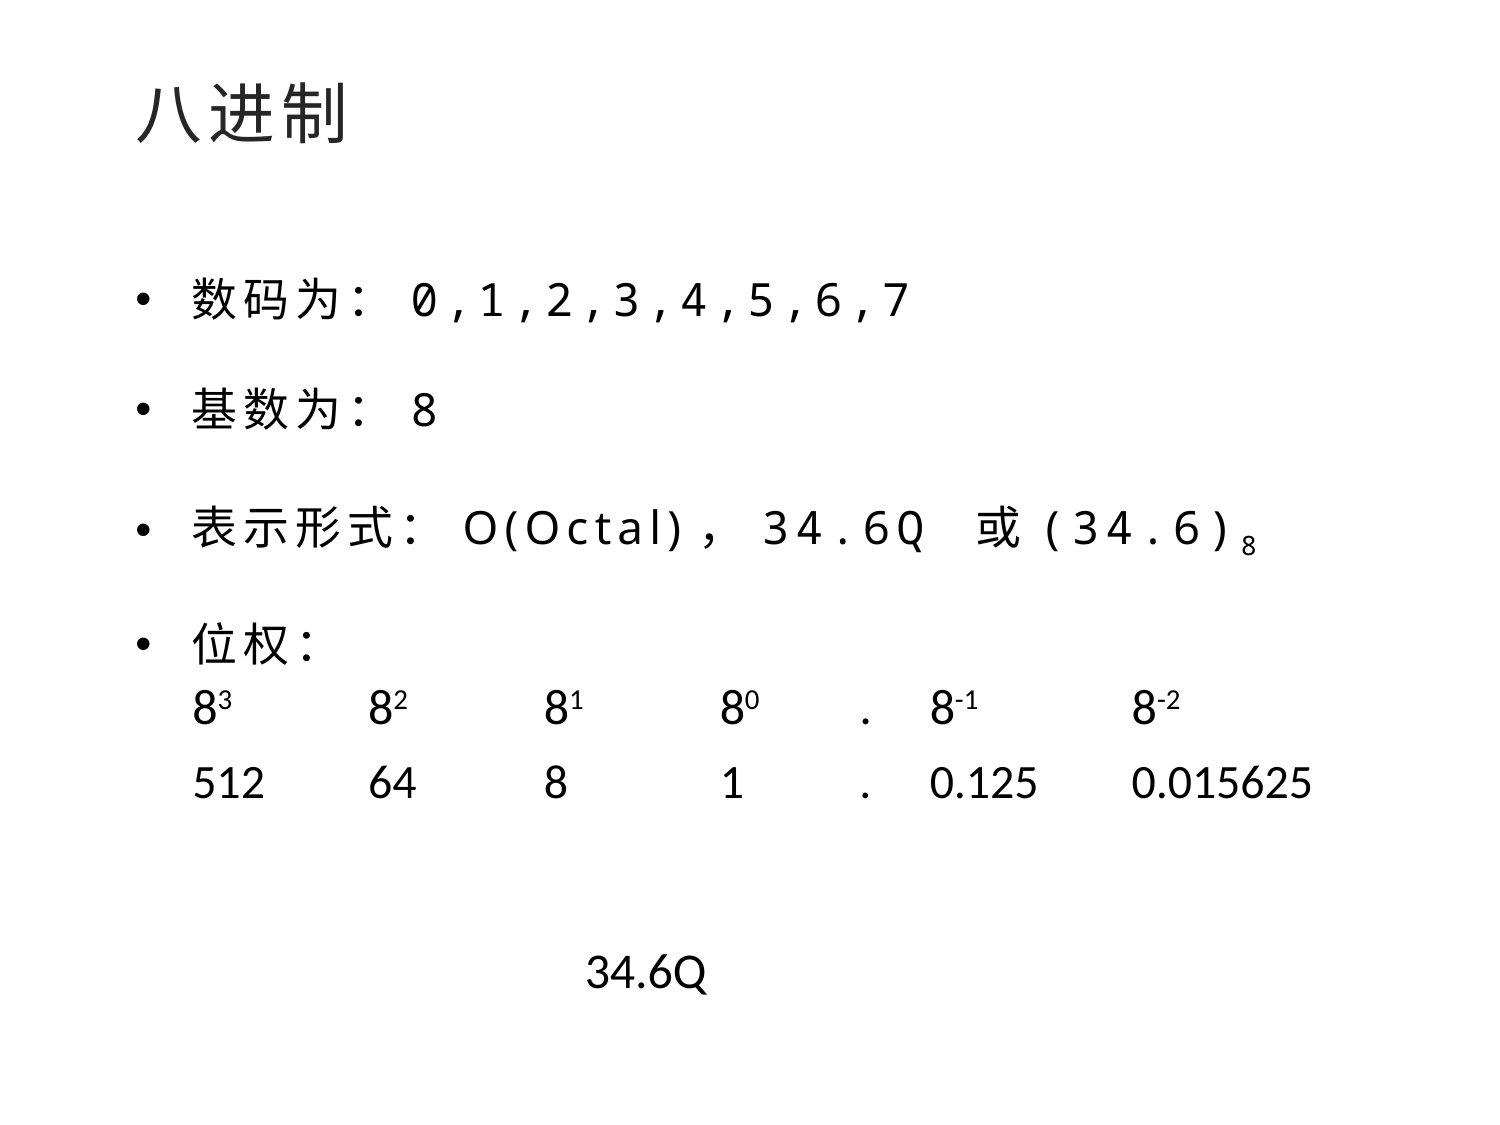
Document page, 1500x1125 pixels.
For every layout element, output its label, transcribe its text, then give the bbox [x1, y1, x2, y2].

table_cell 64 [353, 755, 529, 827]
table_cell 1 [705, 755, 844, 827]
table_cell 8 [529, 755, 705, 827]
table_header 8-1 [915, 680, 1117, 755]
table_cell 0.125 [915, 755, 1117, 827]
table_cell . [844, 755, 915, 827]
table_header 82 [353, 680, 529, 755]
text_box 数码为：0,1,2,3,4,5,6,7 基数为：8 表示形式：O(Octal)，34.6Q 或(34.6)8 位权： [120, 208, 1452, 899]
table_cell 0.015625 [1117, 755, 1408, 827]
table_header 8-2 [1117, 680, 1408, 755]
table_header 81 [529, 680, 705, 755]
table_cell 512 [177, 755, 353, 827]
table_header 80 [705, 680, 844, 755]
table_header . [844, 680, 915, 755]
table_header 83 [177, 680, 353, 755]
text_box 八进制 [120, 64, 1409, 160]
